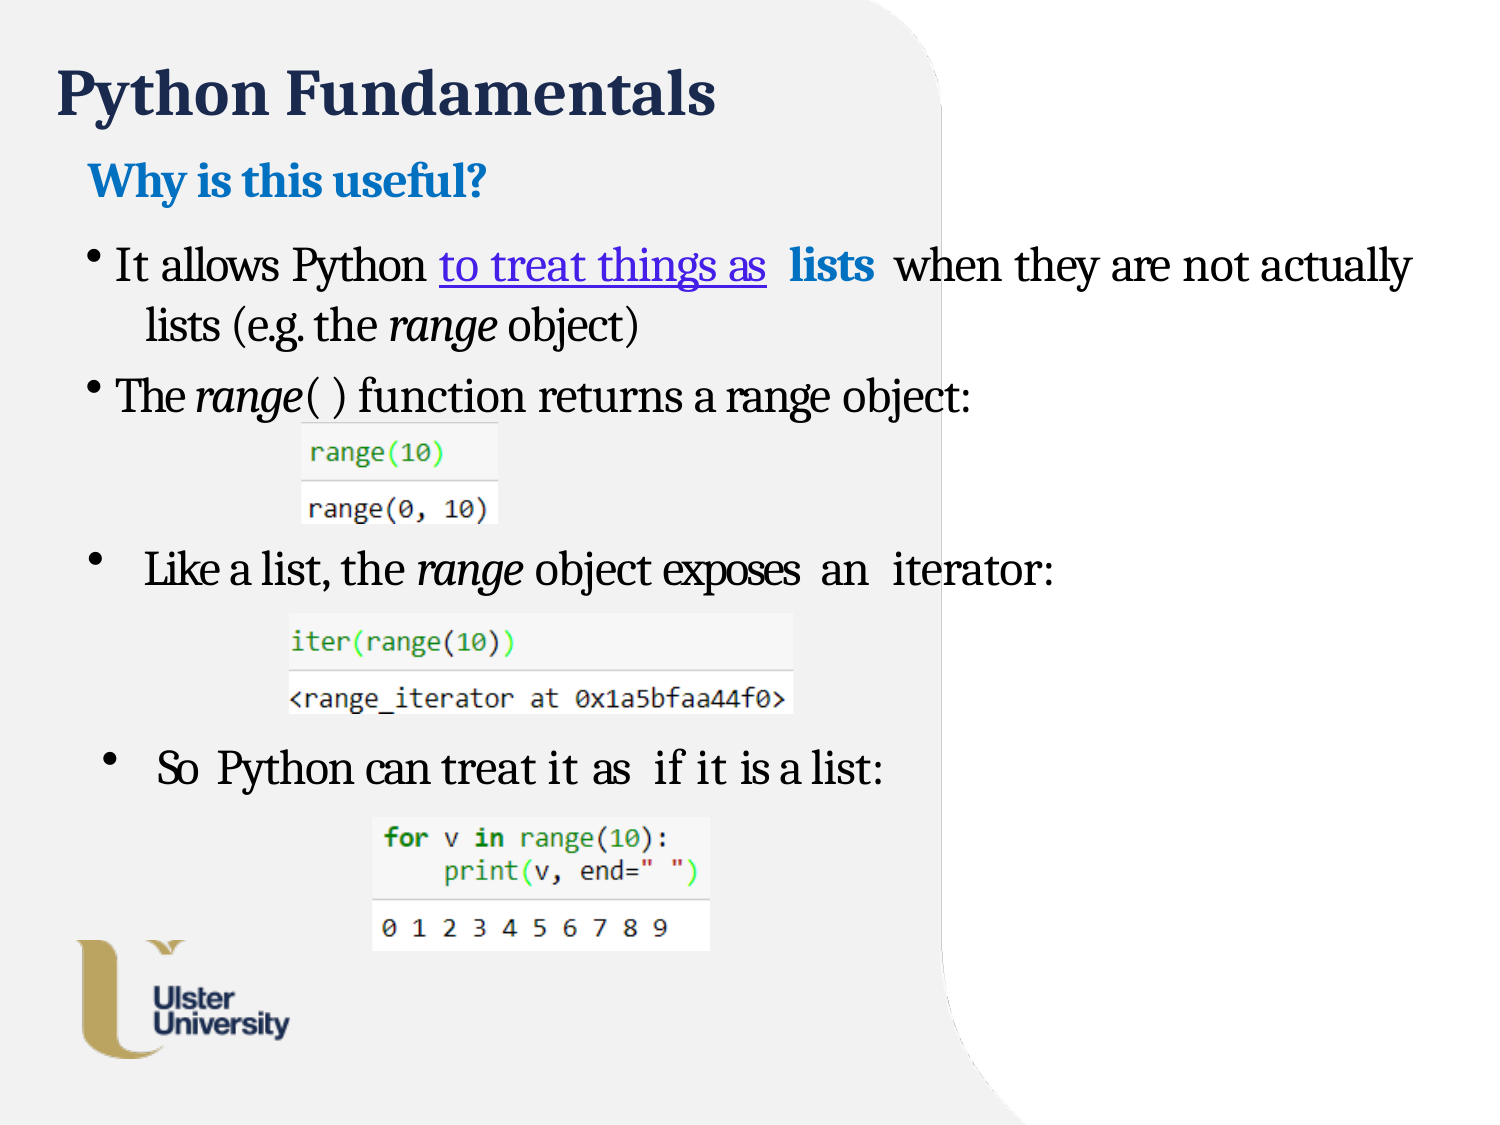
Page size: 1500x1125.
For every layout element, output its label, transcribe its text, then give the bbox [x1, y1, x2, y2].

text_box [301, 422, 499, 524]
text_box [288, 613, 794, 714]
text_box So Python can treat it as if it is a list: [99, 732, 1034, 795]
text_box [372, 817, 710, 951]
picture [0, 0, 1026, 1125]
title Python Fundamentals [41, 42, 1390, 135]
text_box Why is this useful? [70, 140, 1360, 215]
text_box Like a list, the range object exposes an iterator: [85, 532, 1211, 595]
text_box It allows Python to treat things as lists when they are not actually lists (e.g. the range object) The range( ) function returns a range object: [70, 224, 1469, 430]
